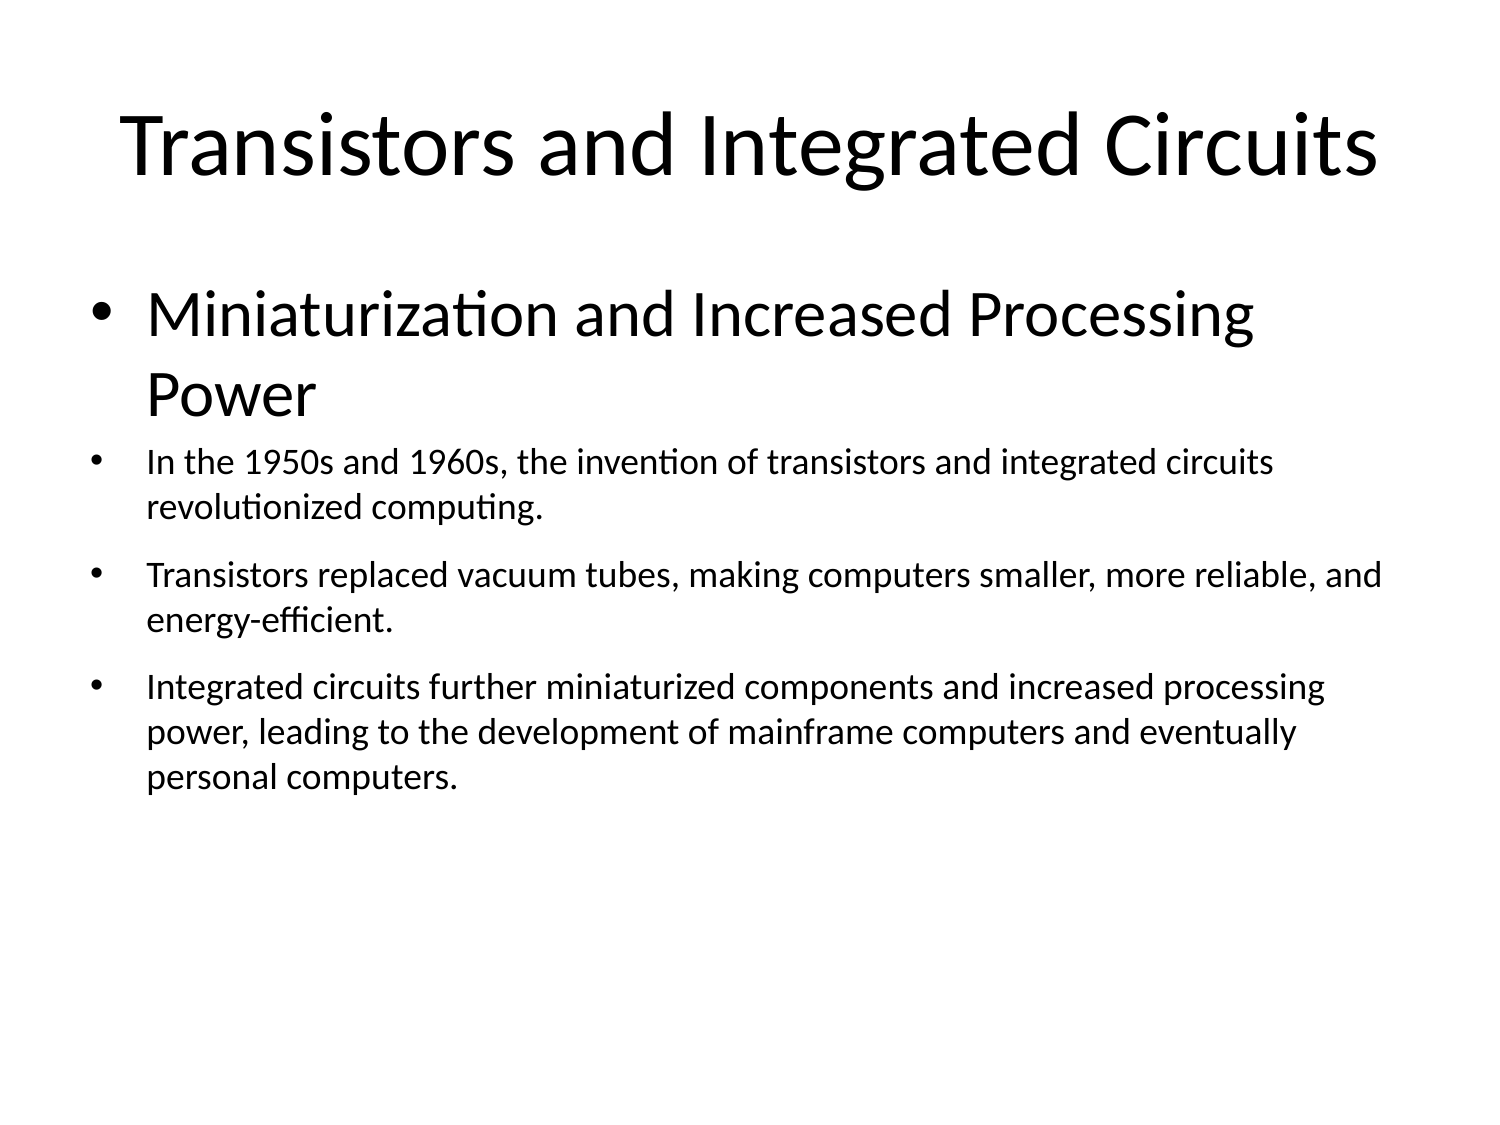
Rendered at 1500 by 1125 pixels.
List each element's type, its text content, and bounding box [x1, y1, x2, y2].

list Miniaturization and Increased Processing Power In the 1950s and 1960s, the invention of transistors and integrated circuits revolutionized computing. Transistors replaced vacuum tubes, making computers smaller, more reliable, and energy-efficient. Integrated circuits further miniaturized components and increased processing power, leading to the development of mainframe computers and eventually personal computers. [75, 262, 1425, 1005]
title Transistors and Integrated Circuits [75, 45, 1425, 233]
